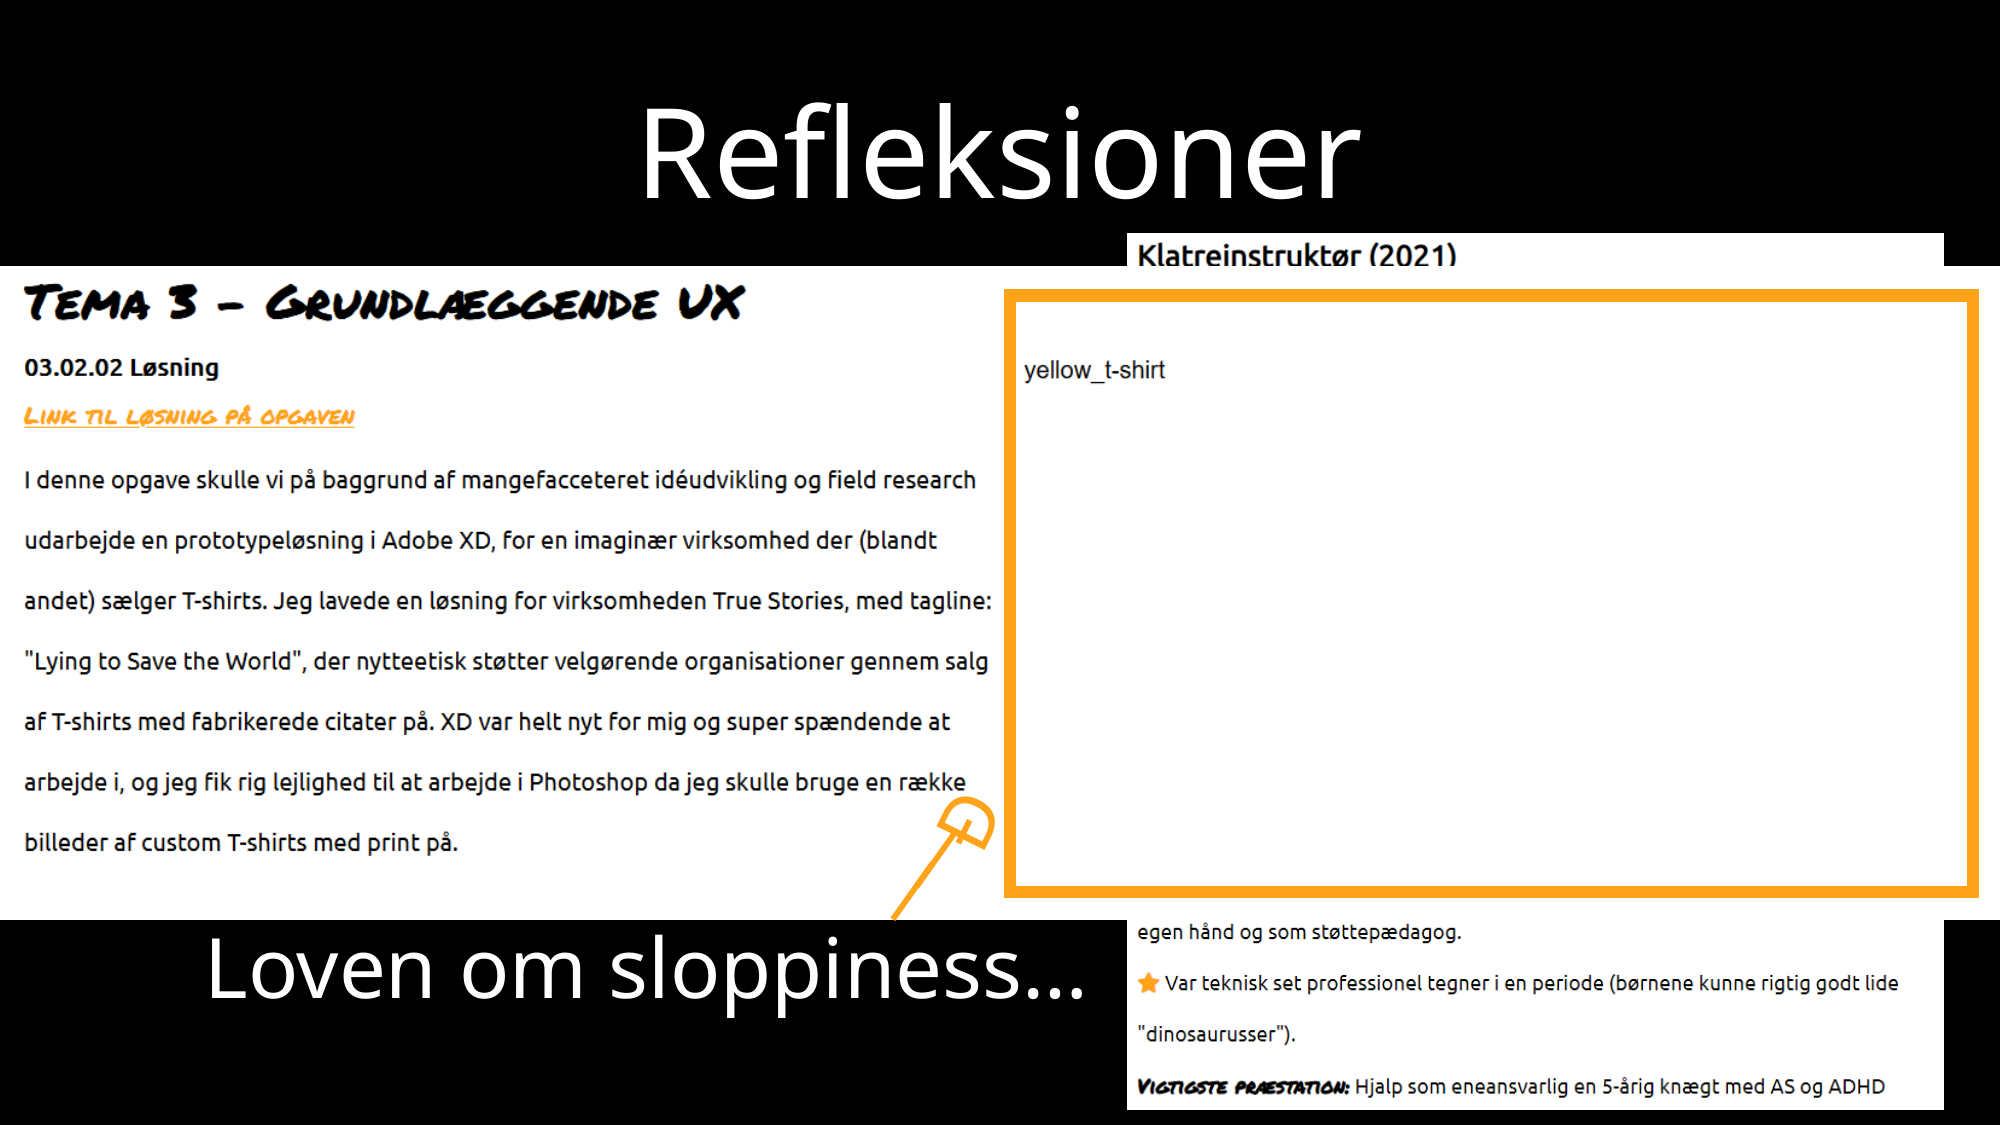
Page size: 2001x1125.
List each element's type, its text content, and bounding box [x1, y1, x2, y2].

text_box [0, 920, 2000, 1125]
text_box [860, 784, 1049, 900]
text_box Responsivitet Loven om sloppiness… [189, 920, 1127, 1023]
picture [0, 232, 2000, 1110]
text_box Refleksioner [334, 66, 1666, 232]
text_box [0, 0, 2000, 266]
